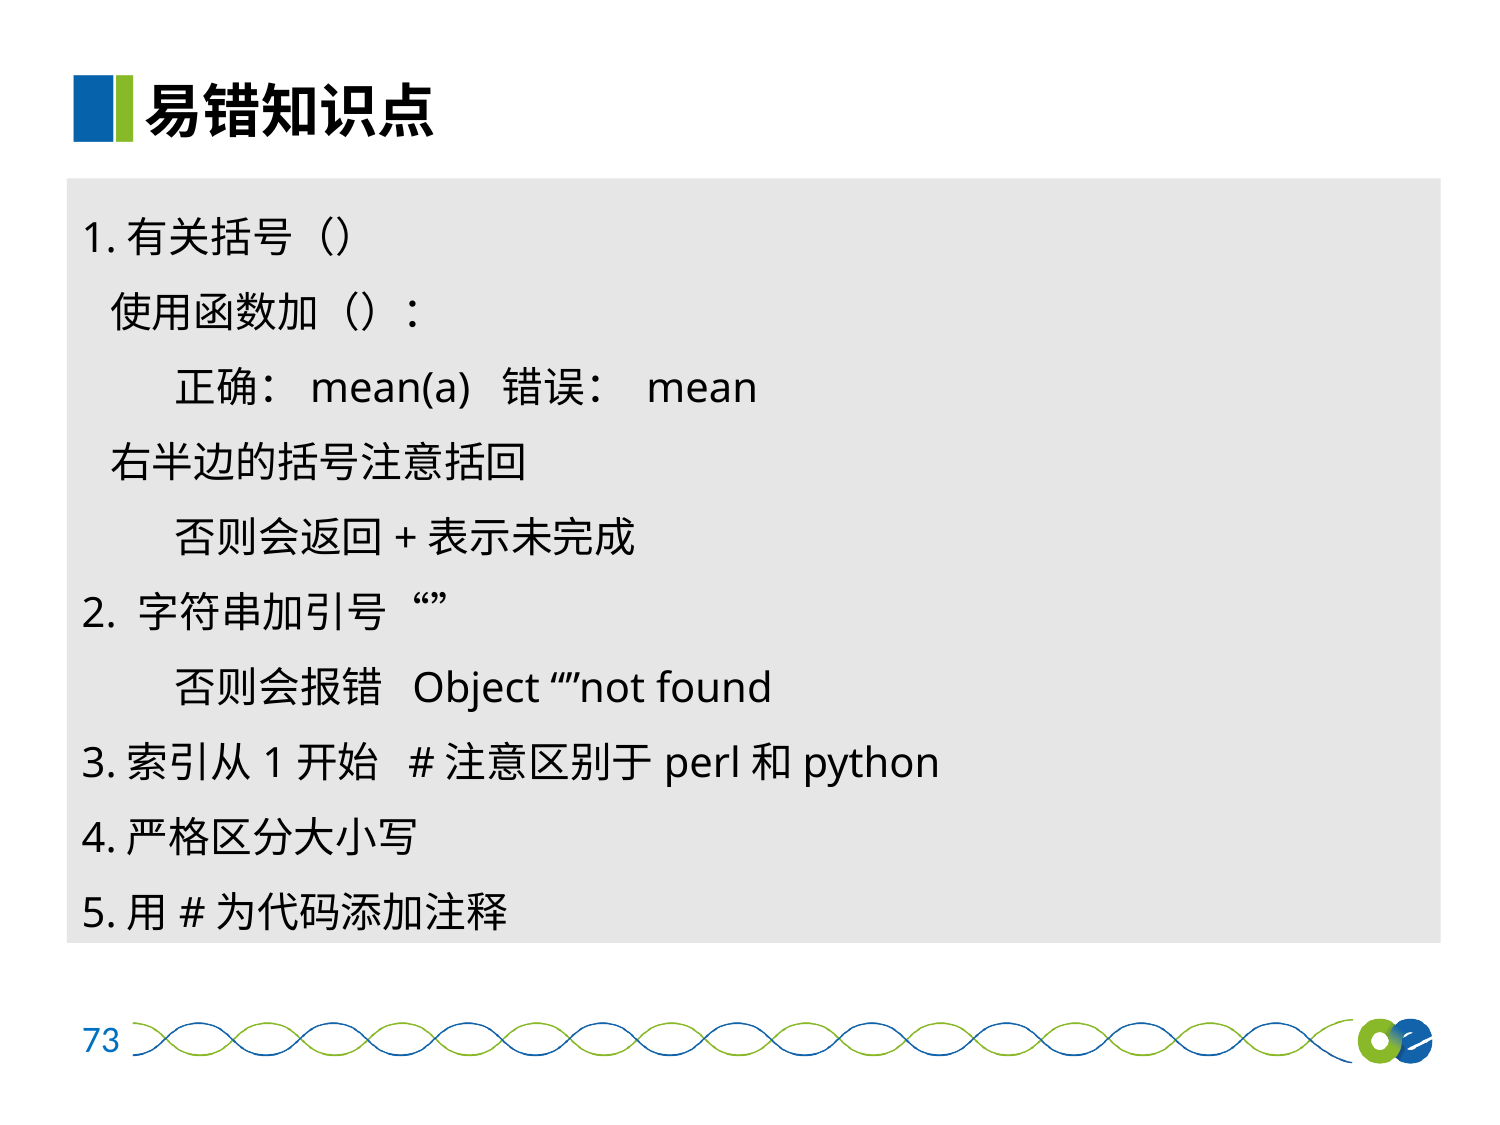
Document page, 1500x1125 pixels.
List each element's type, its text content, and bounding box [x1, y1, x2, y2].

text_box 易错知识点 [133, 68, 955, 150]
picture [126, 1004, 1441, 1079]
picture [29, 66, 185, 149]
slide_number 73 [67, 1007, 405, 1068]
text_box 1.有关括号（） 使用函数加（）： 正确：mean(a) 错误： mean 右半边的括号注意括回 否则会返回+表示未完成 2. 字符串加引号“” 否则会报错 Object “”not found 3.索引从1开始 #注意区别于perl和python 4.严格区分大小写 5.用#为代码添加注释 [66, 178, 1441, 943]
